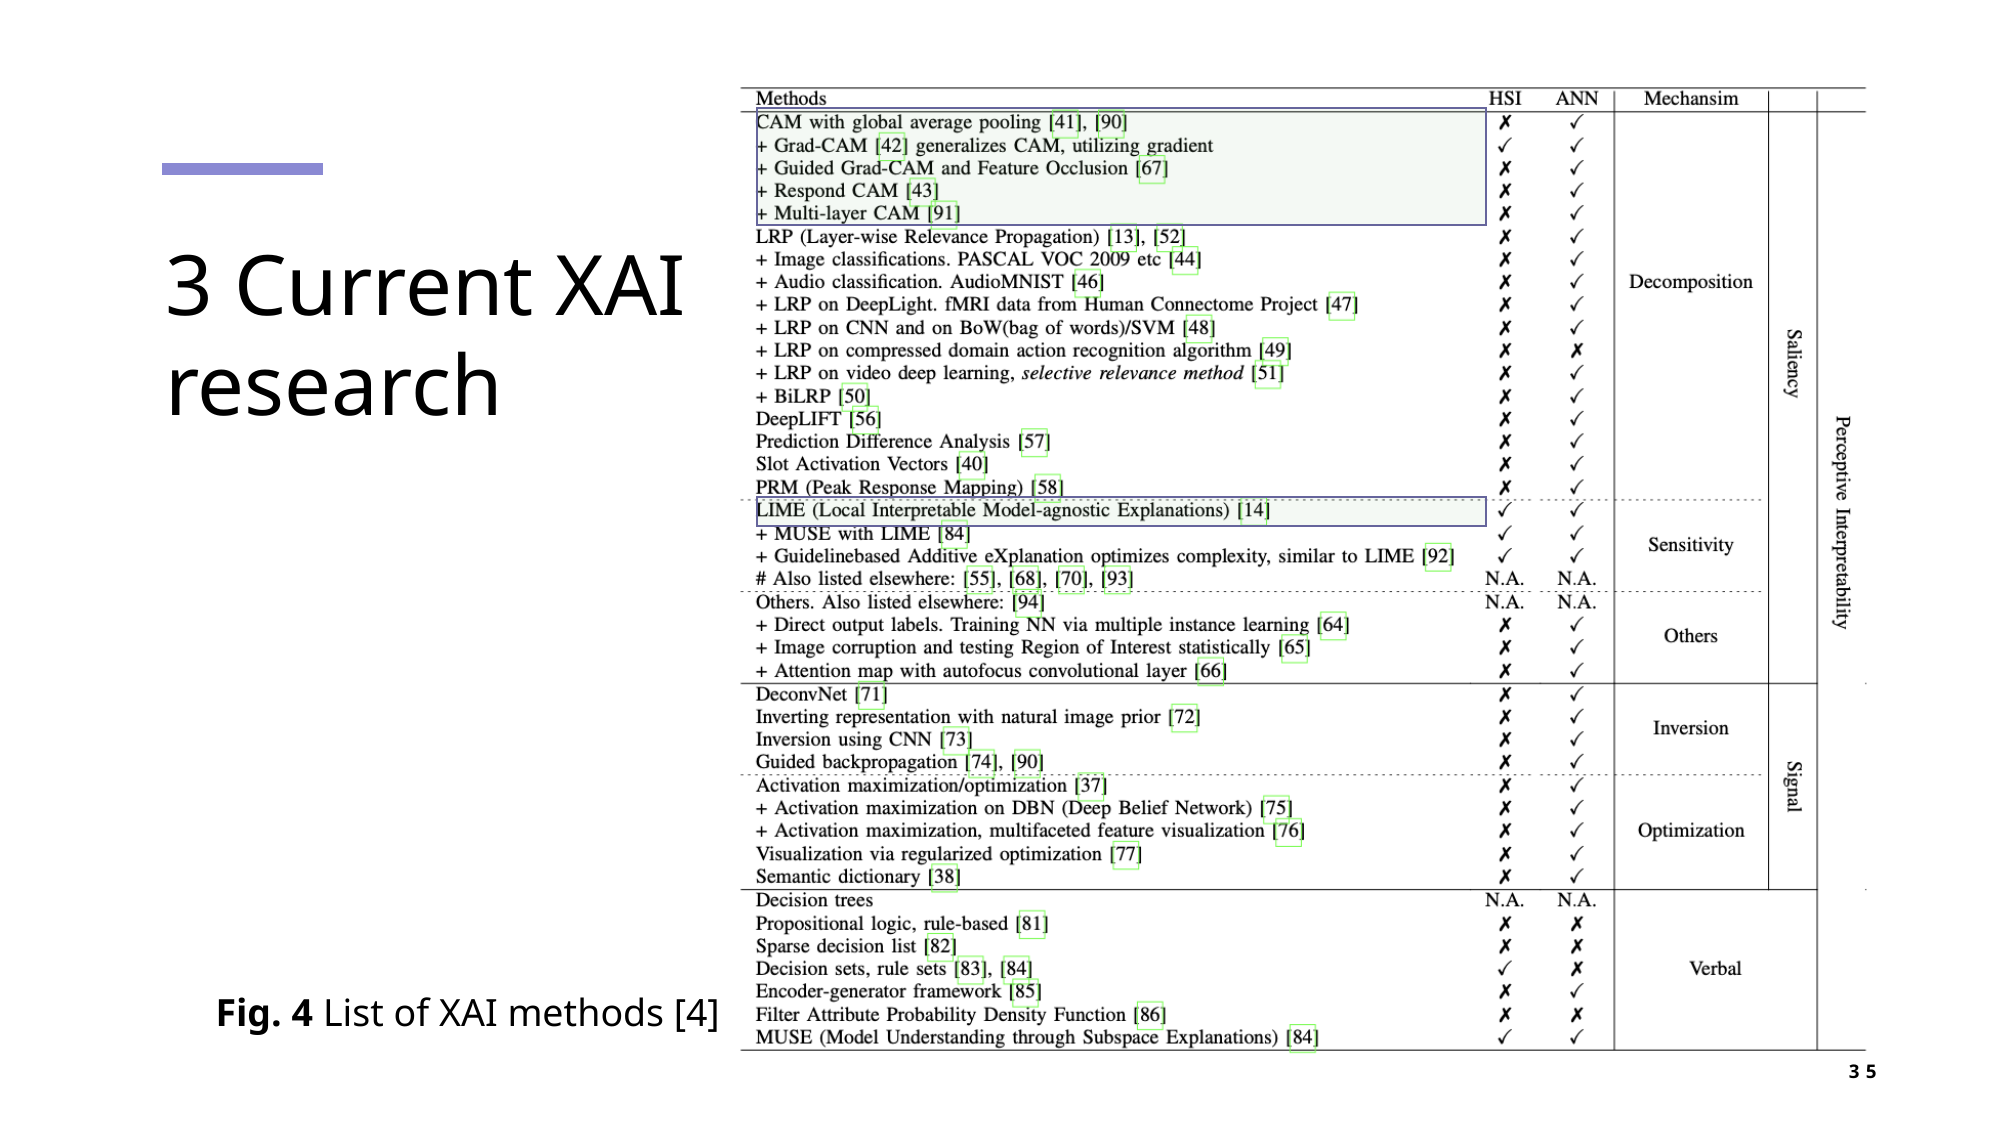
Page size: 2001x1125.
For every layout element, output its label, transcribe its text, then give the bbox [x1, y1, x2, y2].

slide_number 35 [1772, 1064, 1892, 1103]
title 3 Current XAI research [150, 224, 720, 441]
text_box Fig. 4 List of XAI methods [4] [200, 982, 720, 1042]
picture [720, 69, 1892, 1064]
